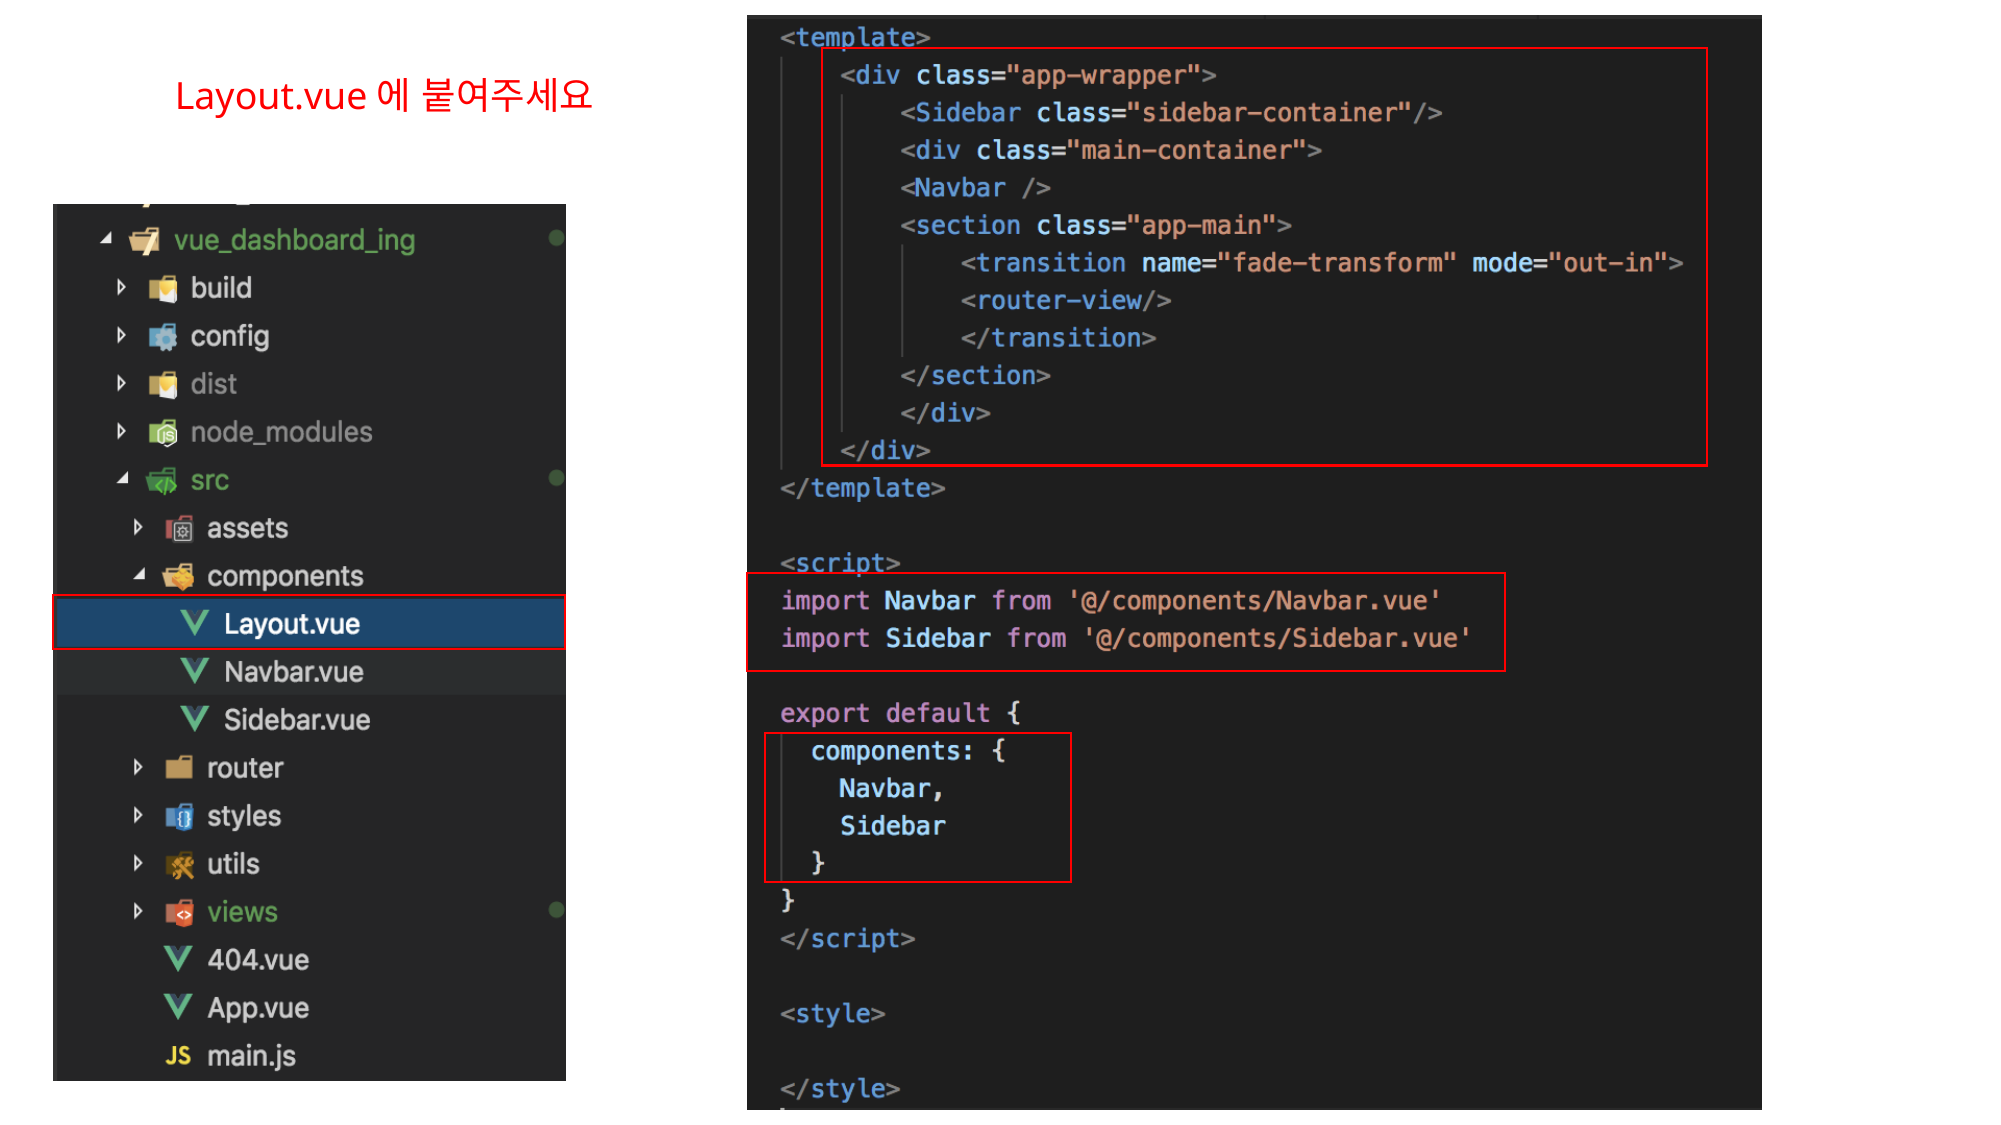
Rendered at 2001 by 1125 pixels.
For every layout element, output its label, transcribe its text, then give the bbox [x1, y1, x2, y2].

picture [747, 15, 1762, 1110]
text_box Layout.vue에 붙여주세요 [159, 64, 610, 125]
picture [52, 204, 566, 1081]
